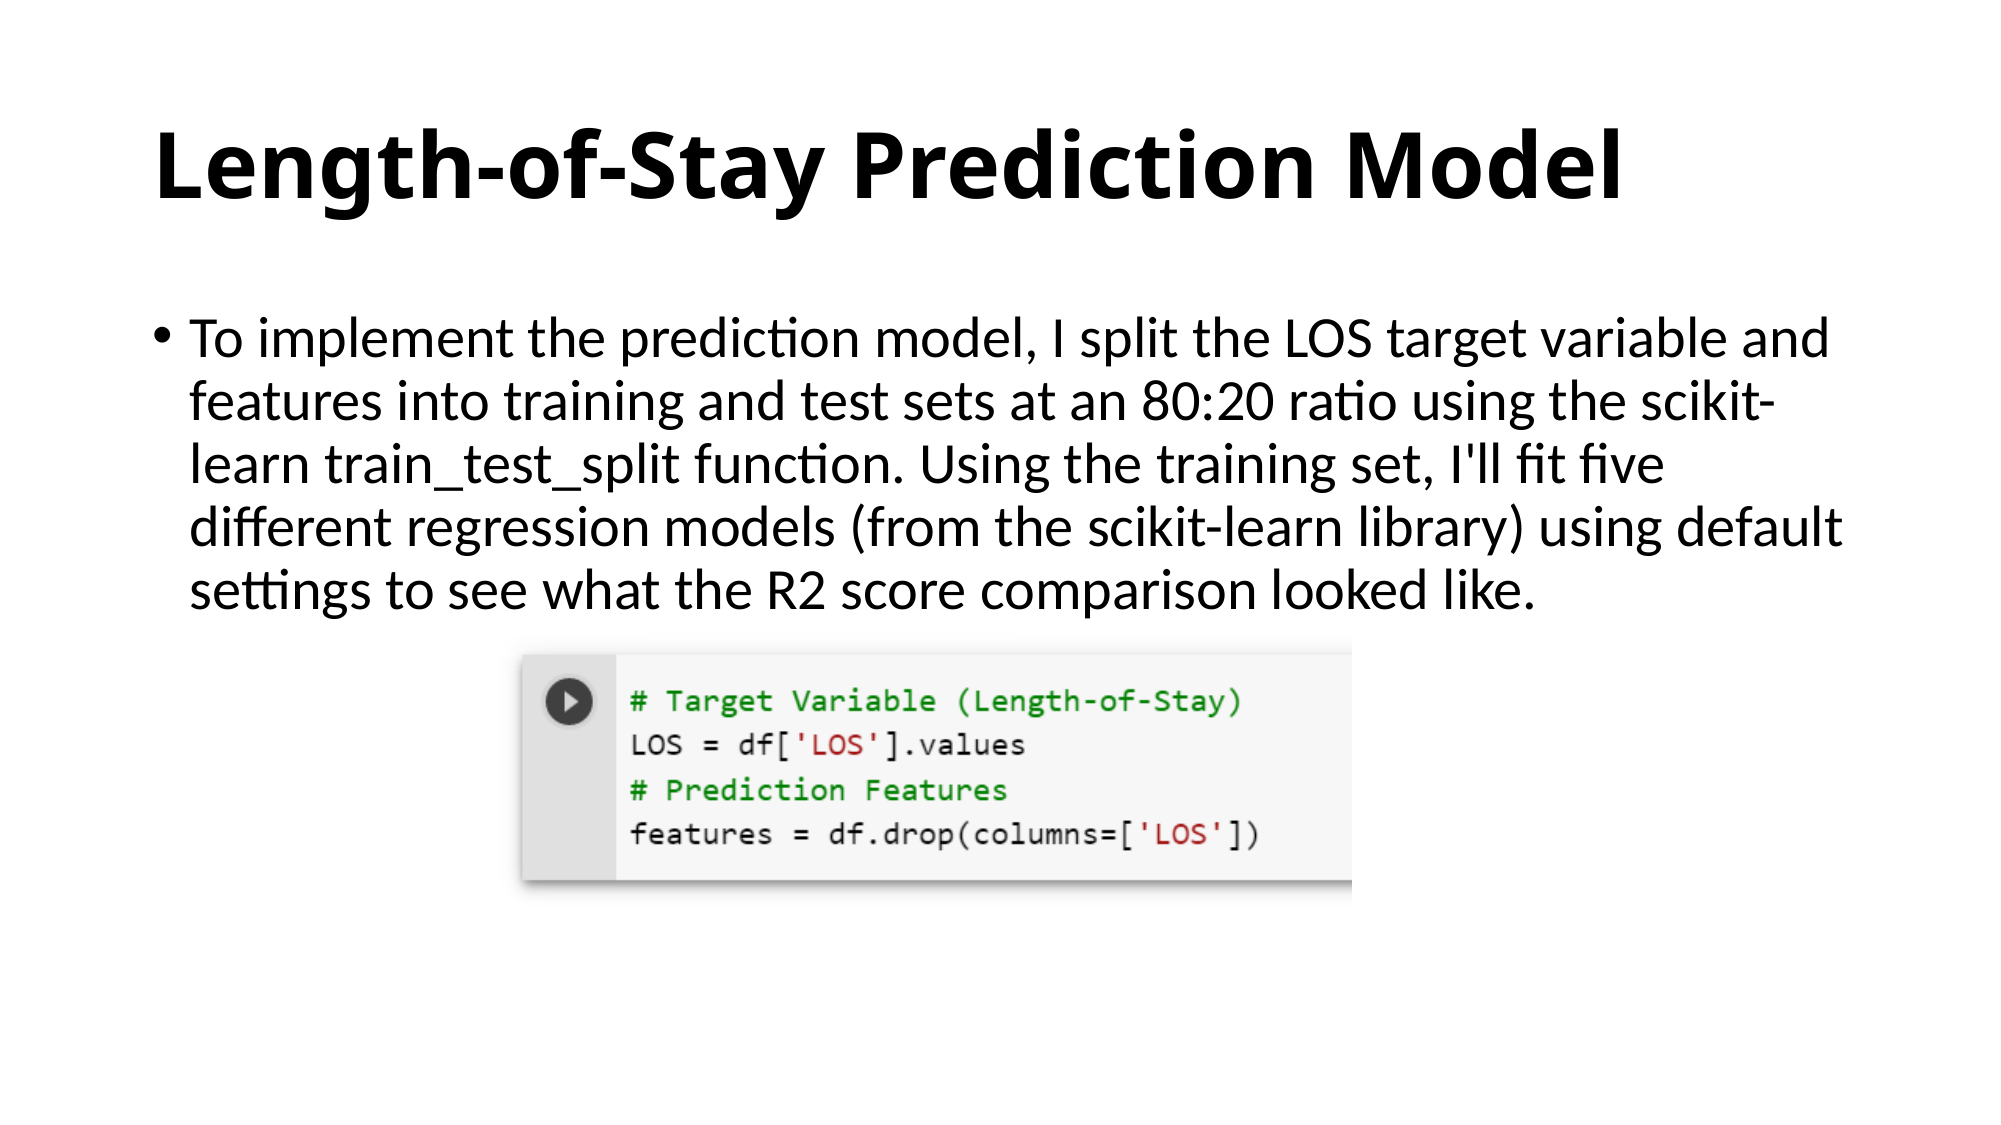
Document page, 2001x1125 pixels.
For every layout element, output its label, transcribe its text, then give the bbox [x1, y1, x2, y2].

list To implement the prediction model, I split the LOS target variable and features into training and test sets at an 80:20 ratio using the scikit-learn train_test_split function. Using the training set, I'll fit five different regression models (from the scikit-learn library) using default settings to see what the R2 score comparison looked like. [137, 299, 1863, 1014]
title Length-of-Stay Prediction Model [137, 59, 1863, 278]
picture [496, 633, 1352, 919]
